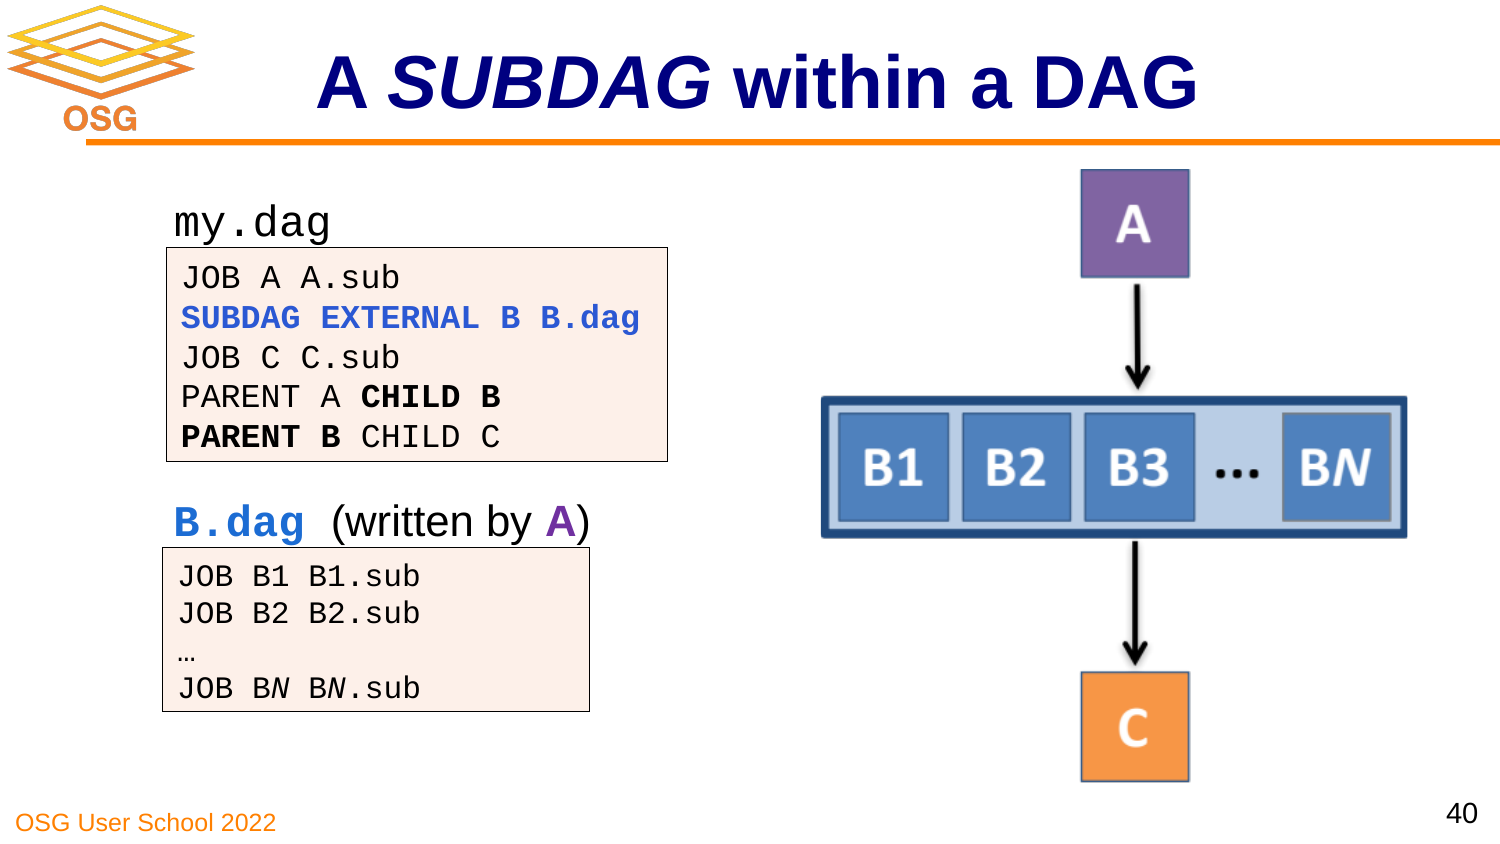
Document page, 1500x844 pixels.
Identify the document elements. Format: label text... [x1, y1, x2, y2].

title A SUBDAG within a DAG [229, 8, 1286, 149]
text_box JOB A A.sub SUBDAG EXTERNAL B B.dag JOB C C.sub PARENT A CHILD B PARENT B CHILD C [166, 247, 668, 462]
text_box my.dag [159, 185, 347, 253]
picture [820, 169, 1408, 797]
text_box B.dag (written by A) [158, 485, 606, 553]
picture [7, 5, 195, 131]
slide_number 40 [1431, 787, 1500, 844]
text_box JOB B1 B1.sub JOB B2 B2.sub … JOB BN BN.sub [162, 547, 590, 712]
